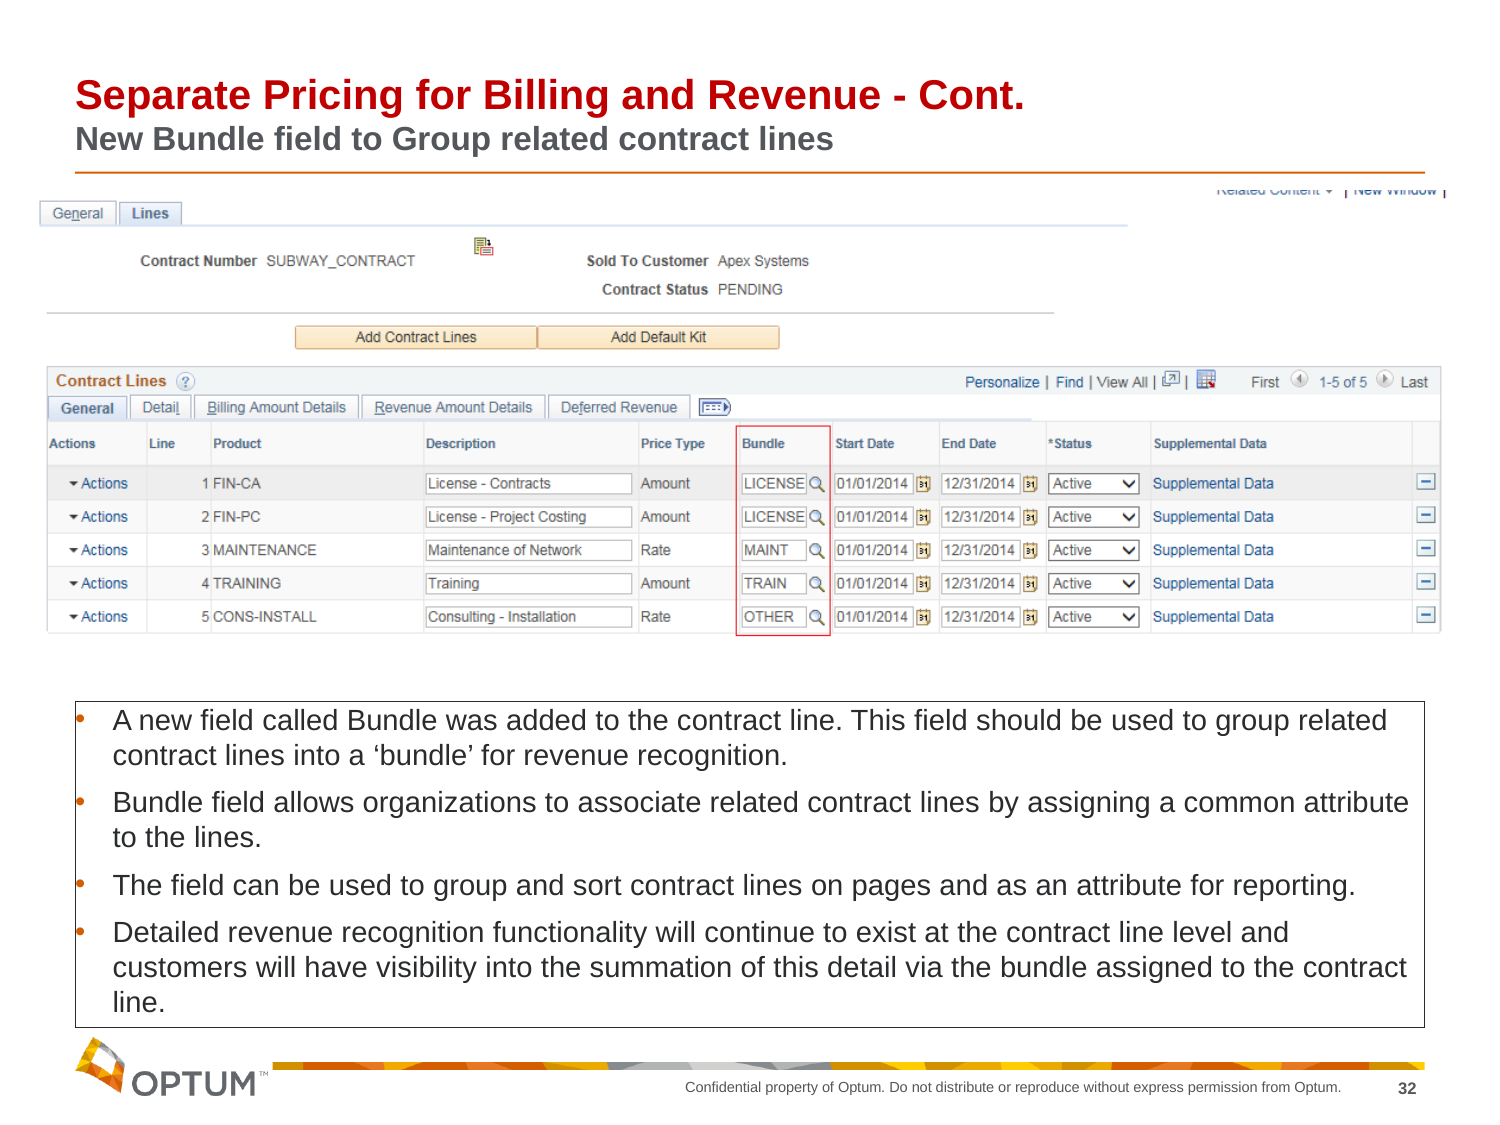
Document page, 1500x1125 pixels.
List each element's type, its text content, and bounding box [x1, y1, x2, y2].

list A new field called Bundle was added to the contract line. This field should be used to group related contract lines into a ‘bundle’ for revenue recognition. Bundle field allows organizations to associate related contract lines by assigning a common attribute to the lines. The field can be used to group and sort contract lines on pages and as an attribute for reporting. Detailed revenue recognition functionality will continue to exist at the contract line level and customers will have visibility into the summation of this detail via the bundle assigned to the contract line. [75, 701, 1425, 1028]
title Separate Pricing for Billing and Revenue - Cont. New Bundle field to Group related contract lines [75, 31, 1425, 158]
picture [36, 190, 1452, 680]
picture [75, 1037, 268, 1096]
picture [273, 1062, 1425, 1070]
